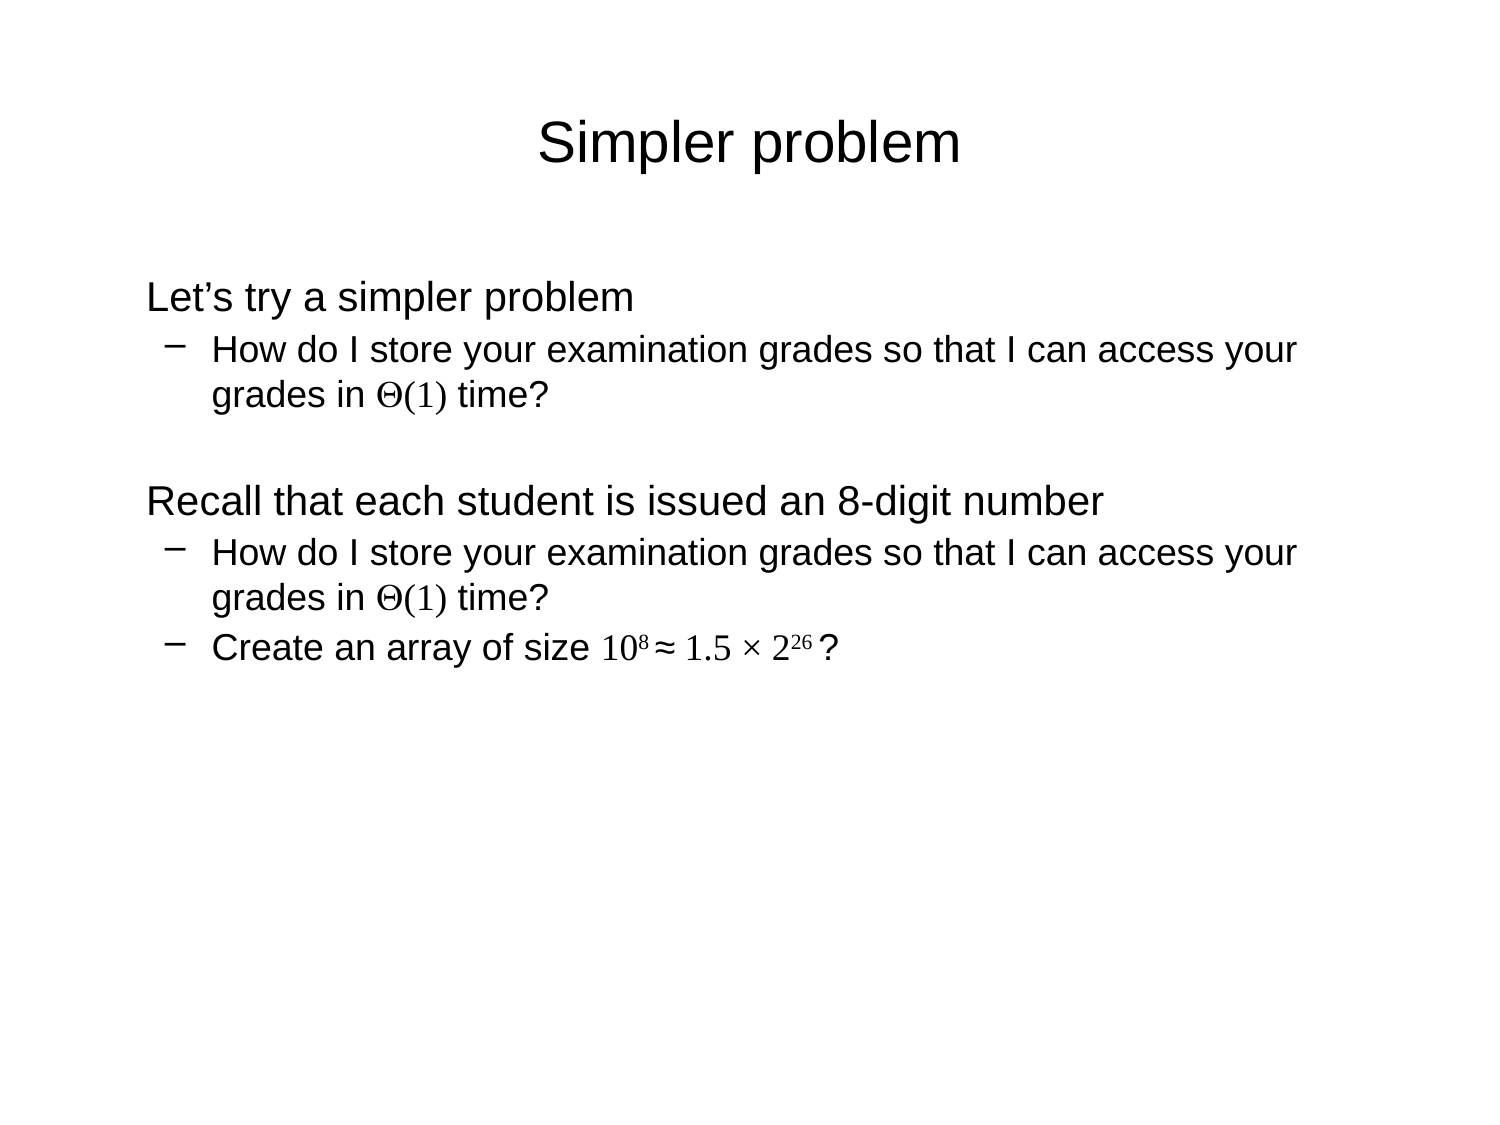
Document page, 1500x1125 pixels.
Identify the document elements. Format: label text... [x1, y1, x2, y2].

text_box Let’s try a simpler problem How do I store your examination grades so that I can access your grades in Q(1) time? Recall that each student is issued an 8-digit number How do I store your examination grades so that I can access your grades in Q(1) time? Create an array of size 108 ≈ 1.5 × 226 ? [74, 262, 1425, 1005]
title Simpler problem [74, 44, 1426, 233]
